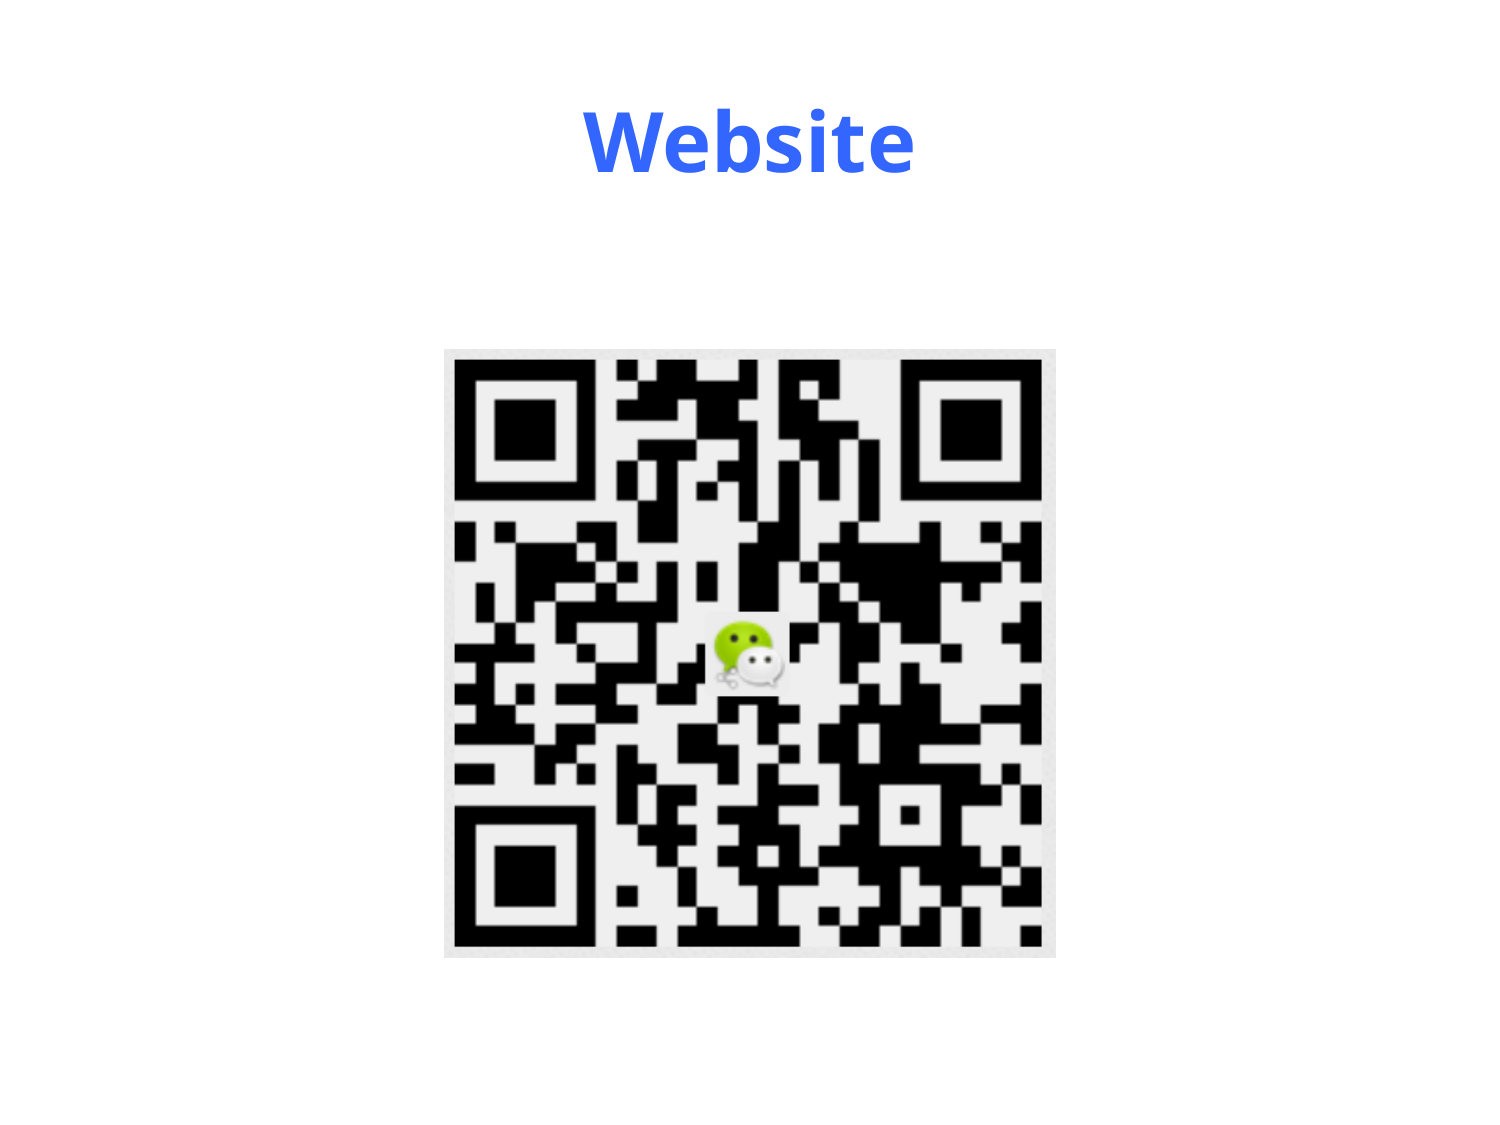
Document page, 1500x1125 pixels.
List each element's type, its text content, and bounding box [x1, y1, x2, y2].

title Website [75, 45, 1425, 233]
picture [444, 349, 1056, 958]
